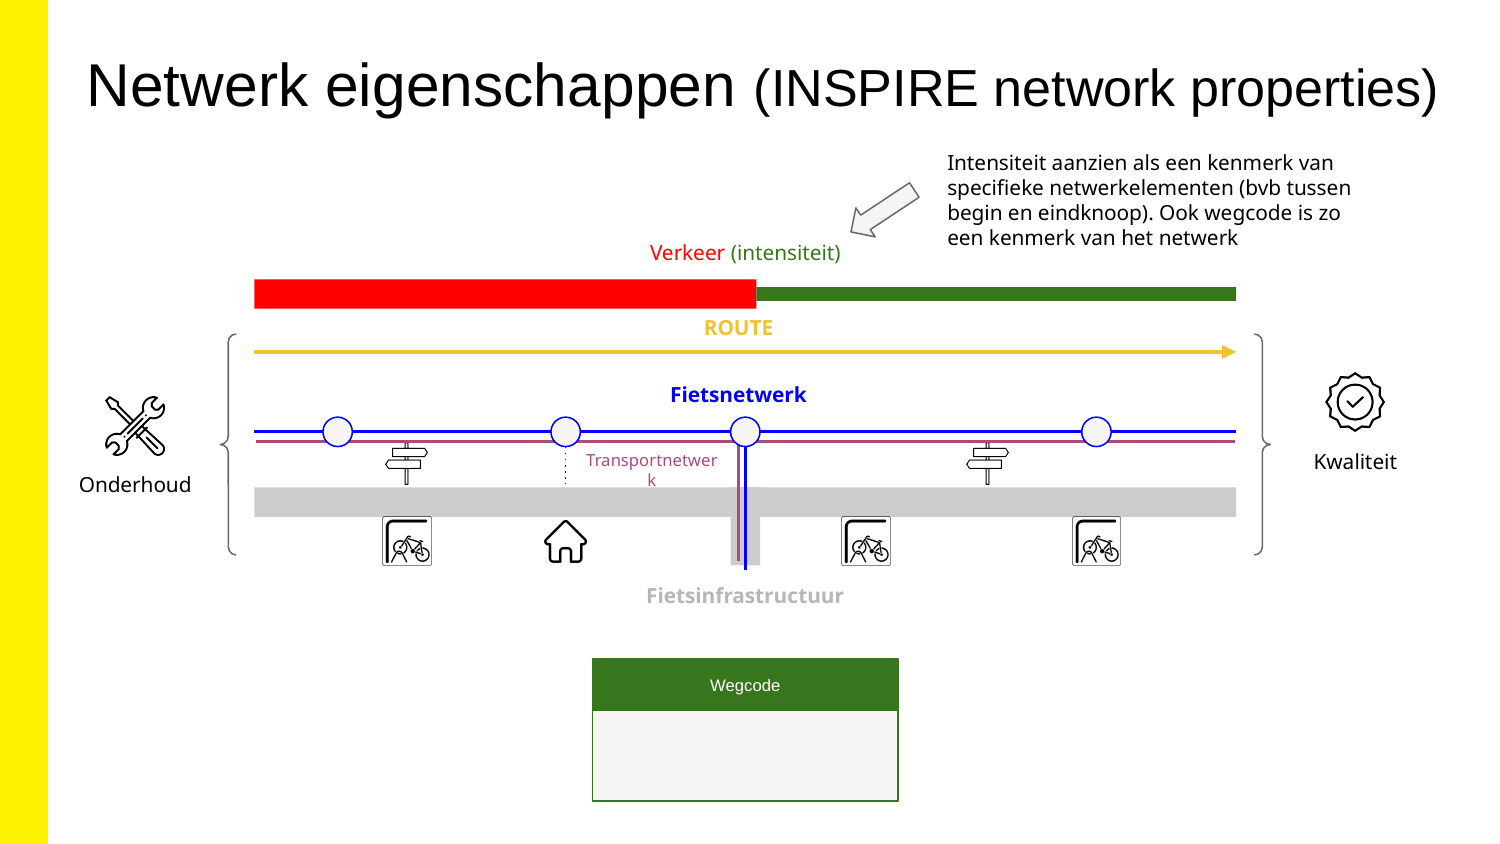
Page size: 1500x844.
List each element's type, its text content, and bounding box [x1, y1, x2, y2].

text_box Kwaliteit [1270, 435, 1441, 486]
picture [105, 395, 165, 456]
picture [382, 516, 432, 566]
text_box [551, 417, 581, 430]
text_box [730, 505, 735, 566]
picture [544, 519, 587, 563]
text_box [254, 487, 730, 517]
text_box Transportnetwerk [566, 449, 734, 505]
text_box Netwerk eigenschappen (INSPIRE network properties) [71, 31, 1457, 134]
text_box [749, 487, 761, 566]
text_box [730, 417, 760, 430]
picture [1071, 516, 1122, 566]
text_box Intensiteit aanzien als een kenmerk van specifieke netwerkelementen (bvb tussen begin en eindknoop). Ook wegcode is zo een kenmerk van het netwerk [932, 134, 1373, 265]
text_box [1254, 333, 1271, 556]
text_box [220, 333, 237, 556]
text_box Fietsinfrastructuur [627, 569, 864, 620]
text_box Onderhoud [50, 459, 221, 510]
picture [1325, 372, 1386, 432]
text_box [756, 287, 1237, 301]
text_box [323, 417, 353, 430]
text_box [850, 182, 920, 237]
picture [966, 442, 1009, 485]
picture [841, 516, 891, 566]
text_box [761, 487, 1237, 517]
picture [385, 442, 429, 485]
text_box ROUTE [653, 301, 824, 351]
text_box [254, 279, 757, 309]
text_box Fietsnetwerk [653, 369, 824, 420]
text_box [1081, 417, 1111, 430]
text_box Verkeer (intensiteit) [594, 226, 897, 277]
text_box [592, 658, 899, 802]
